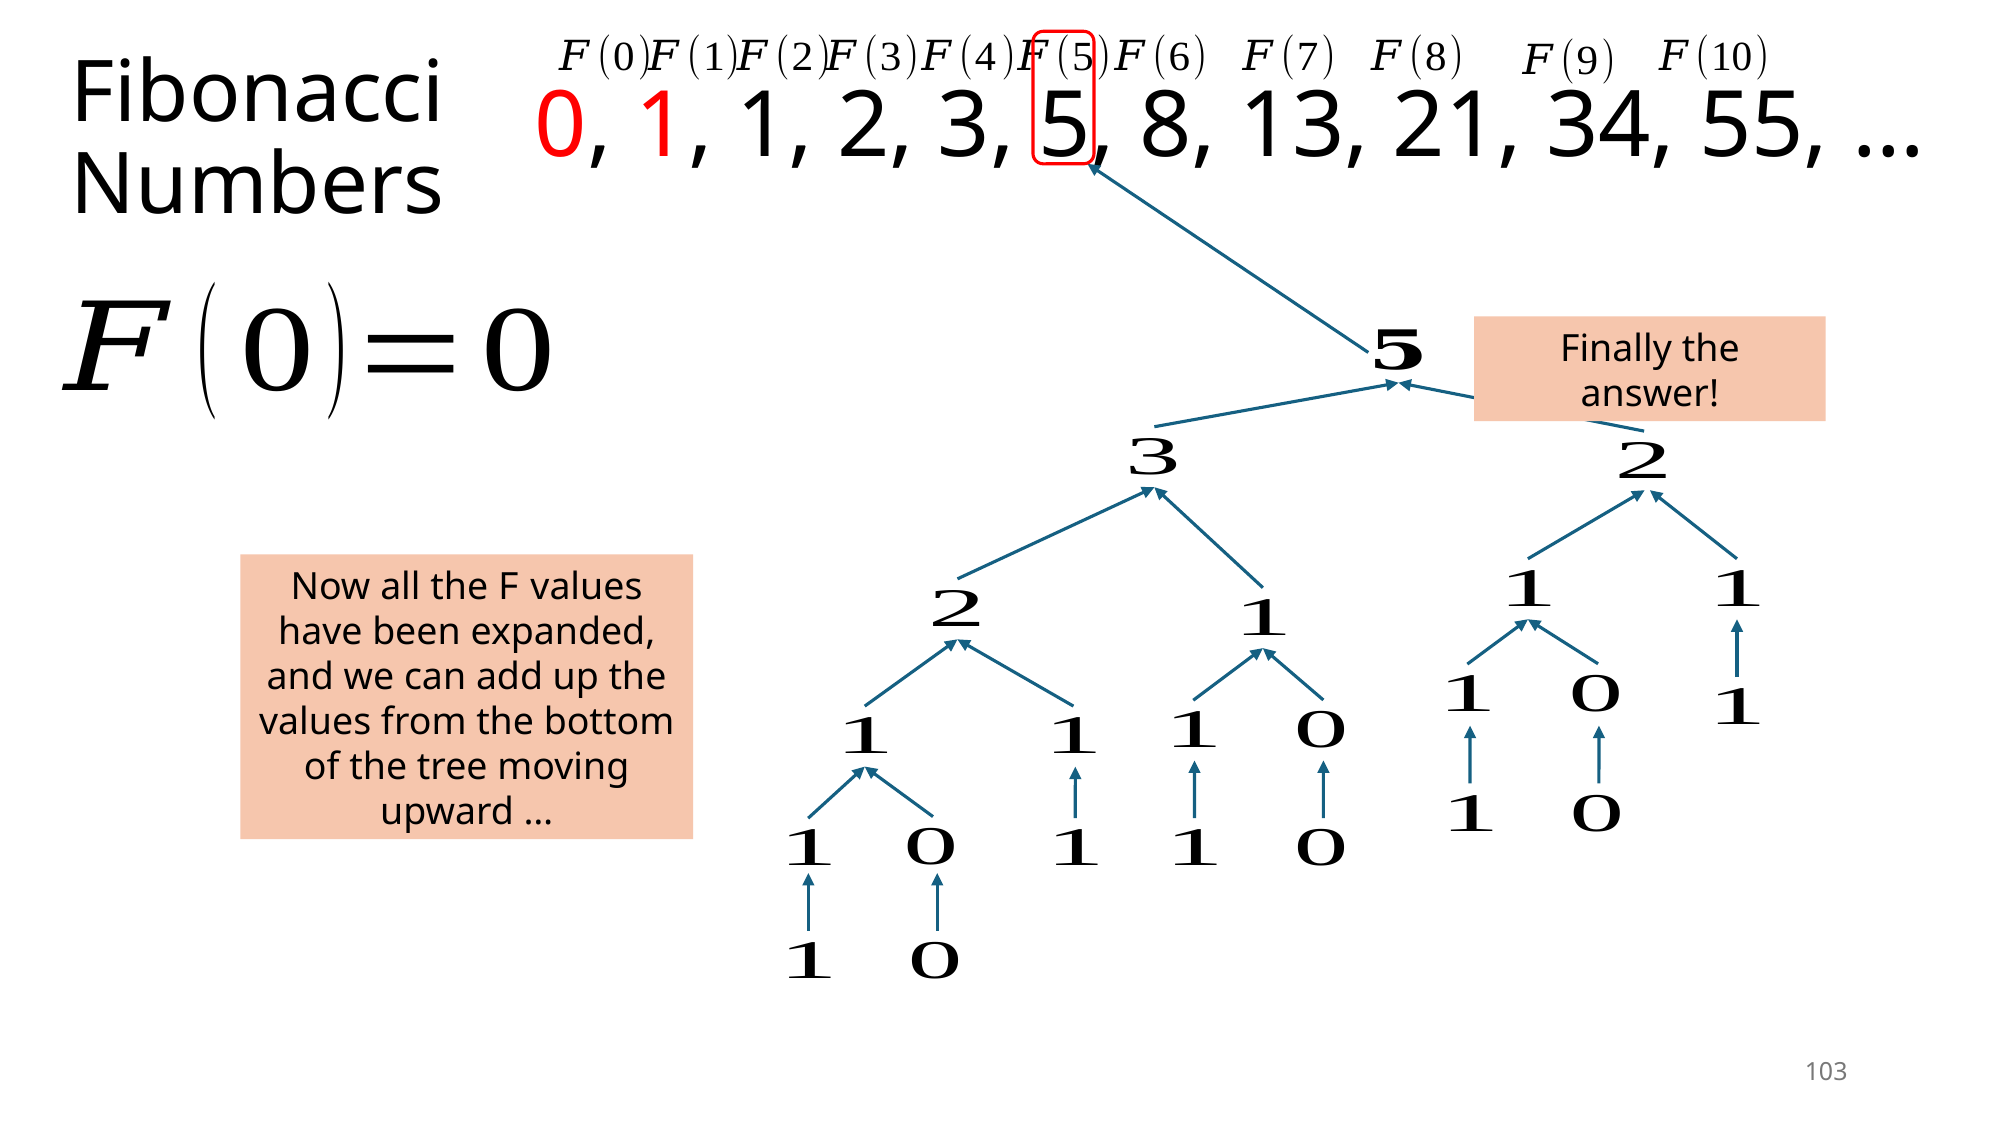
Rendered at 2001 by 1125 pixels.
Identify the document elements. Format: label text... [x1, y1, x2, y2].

text_box Finally the answer! [1474, 316, 1826, 422]
text_box Now all the F values have been expanded, and we can add up the values from the bottom of the tree moving upward … [240, 554, 694, 840]
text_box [1153, 382, 1398, 428]
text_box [956, 638, 1074, 707]
slide_number 103 [1412, 1042, 1863, 1103]
title Fibonacci Numbers [55, 31, 462, 249]
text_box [864, 766, 934, 818]
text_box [1398, 382, 1645, 432]
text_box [1262, 647, 1324, 701]
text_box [1153, 486, 1264, 589]
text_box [1649, 489, 1738, 560]
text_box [864, 638, 956, 707]
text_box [1192, 647, 1262, 701]
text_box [555, 30, 1905, 185]
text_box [1527, 489, 1646, 560]
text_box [807, 766, 866, 819]
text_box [1466, 618, 1527, 665]
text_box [1527, 618, 1599, 665]
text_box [1086, 163, 1369, 353]
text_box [956, 486, 1153, 580]
